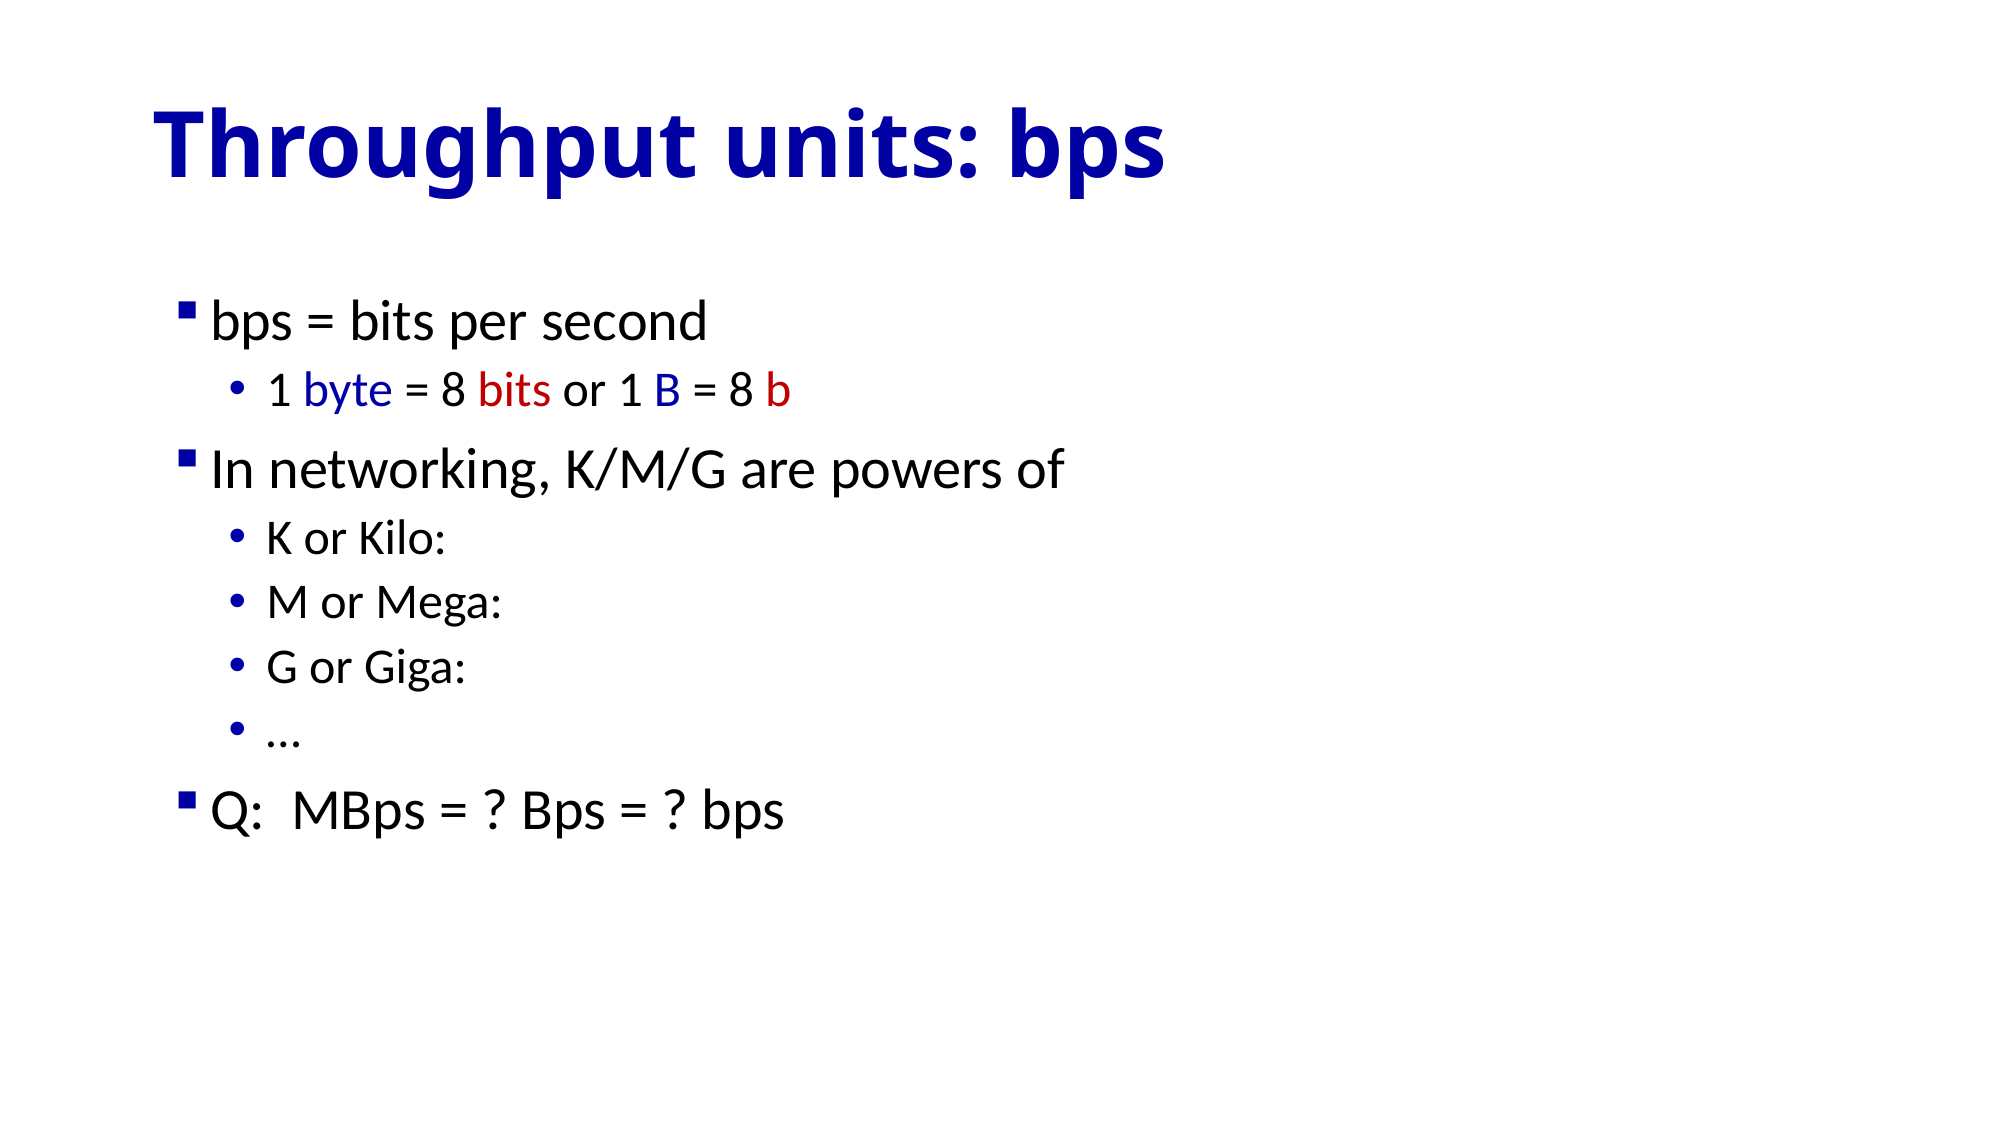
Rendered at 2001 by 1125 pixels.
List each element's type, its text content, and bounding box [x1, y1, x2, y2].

title Throughput units: bps [137, 74, 1863, 221]
